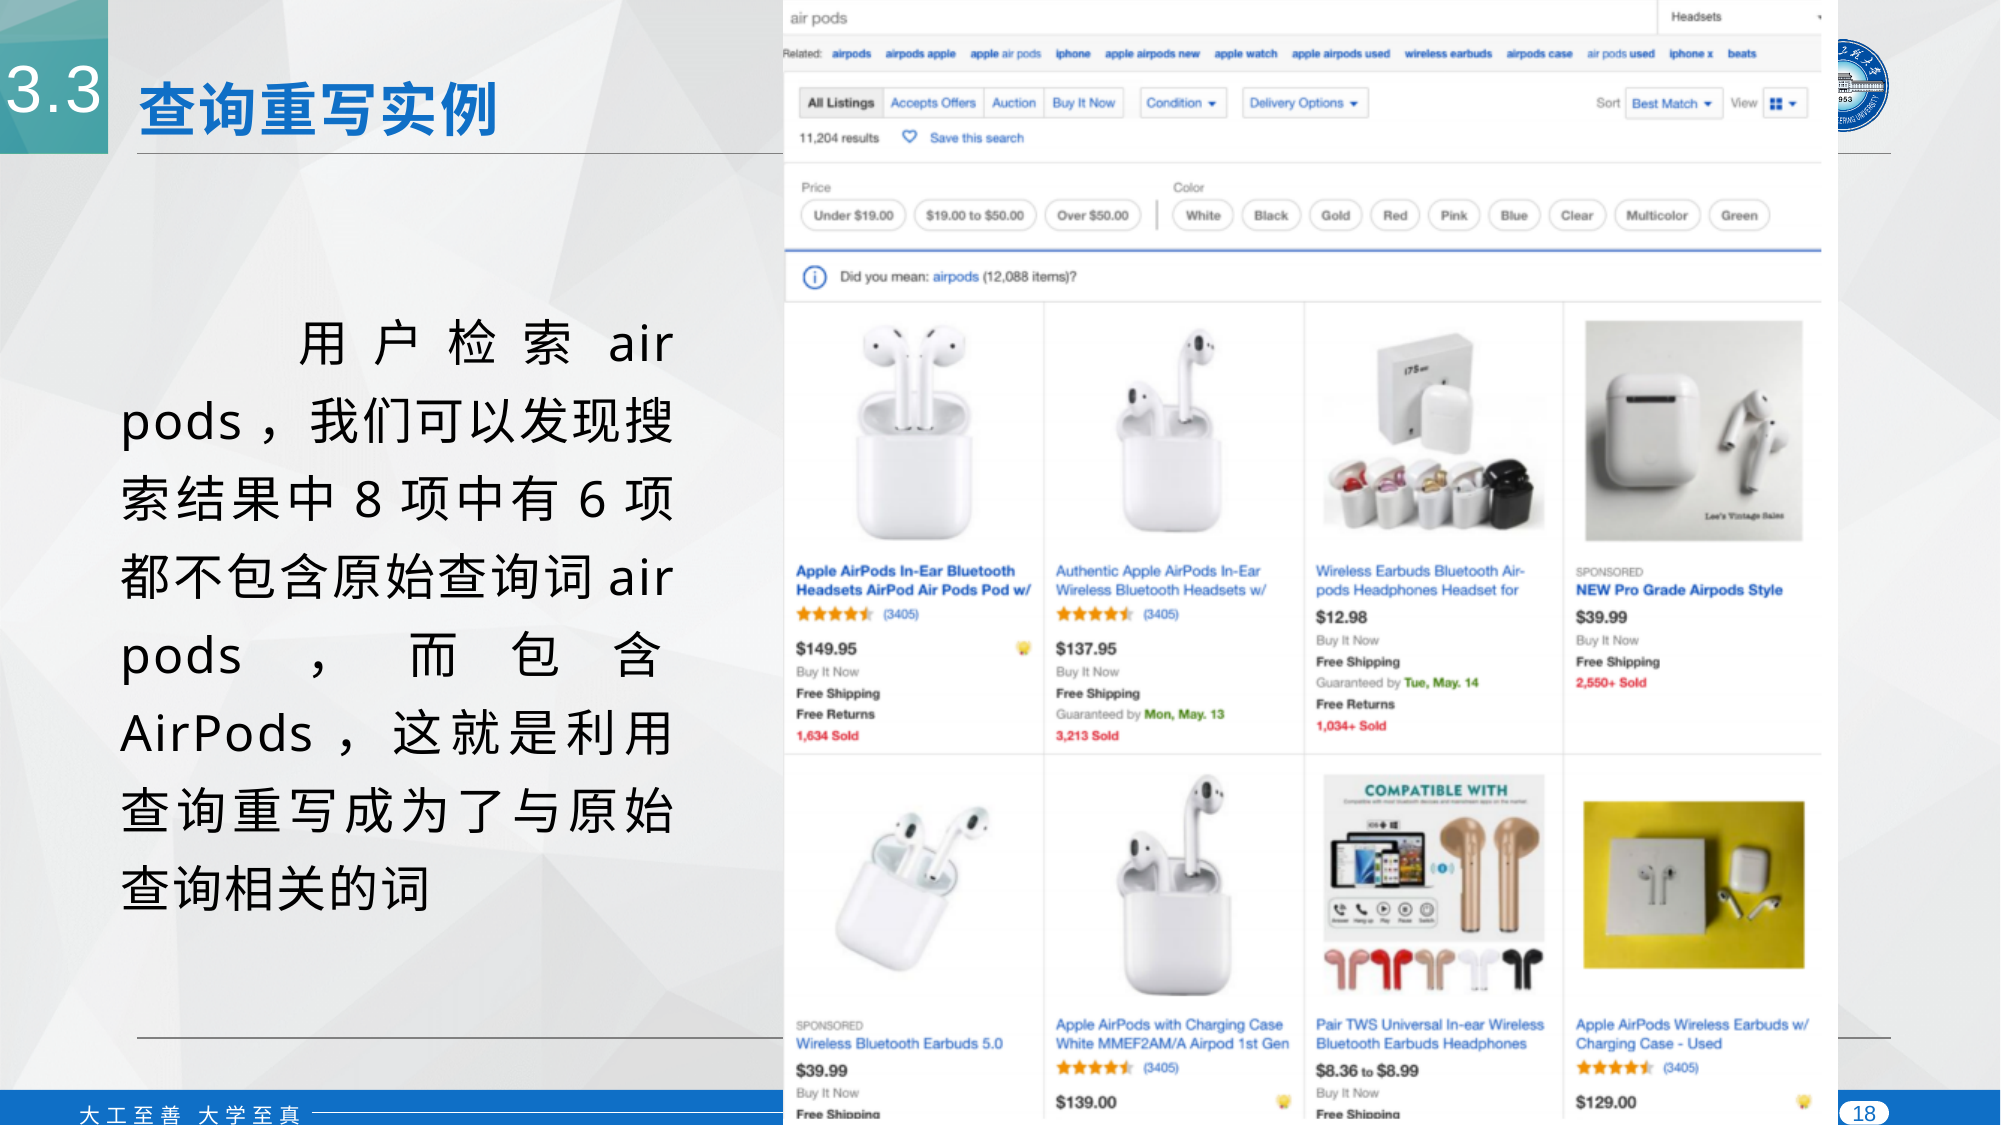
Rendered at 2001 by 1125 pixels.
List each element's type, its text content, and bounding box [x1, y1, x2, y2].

picture [0, 0, 2001, 1125]
text_box 用户检索air pods，我们可以发现搜索结果中8项中有6项都不包含原始查询词air pods，而包含AirPods，这就是利用查询重写成为了与原始查询相关的词 [106, 286, 692, 925]
text_box 3.3 [0, 14, 121, 134]
title 查询重写实例 [123, 39, 782, 156]
